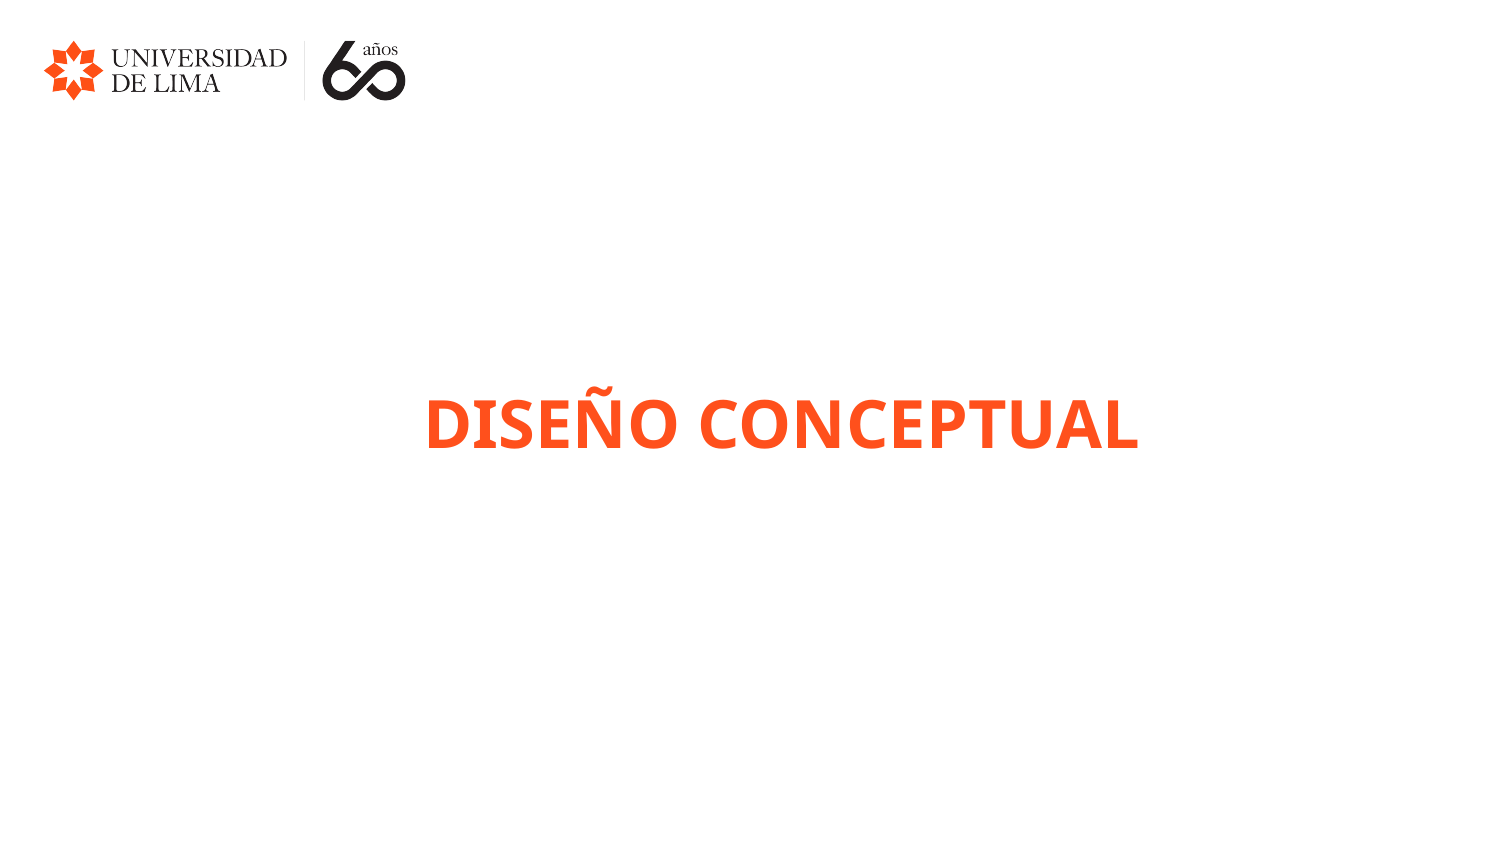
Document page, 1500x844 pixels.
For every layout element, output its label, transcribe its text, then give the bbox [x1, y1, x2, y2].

title DISEÑO CONCEPTUAL [167, 334, 1397, 510]
picture [14, 0, 436, 145]
